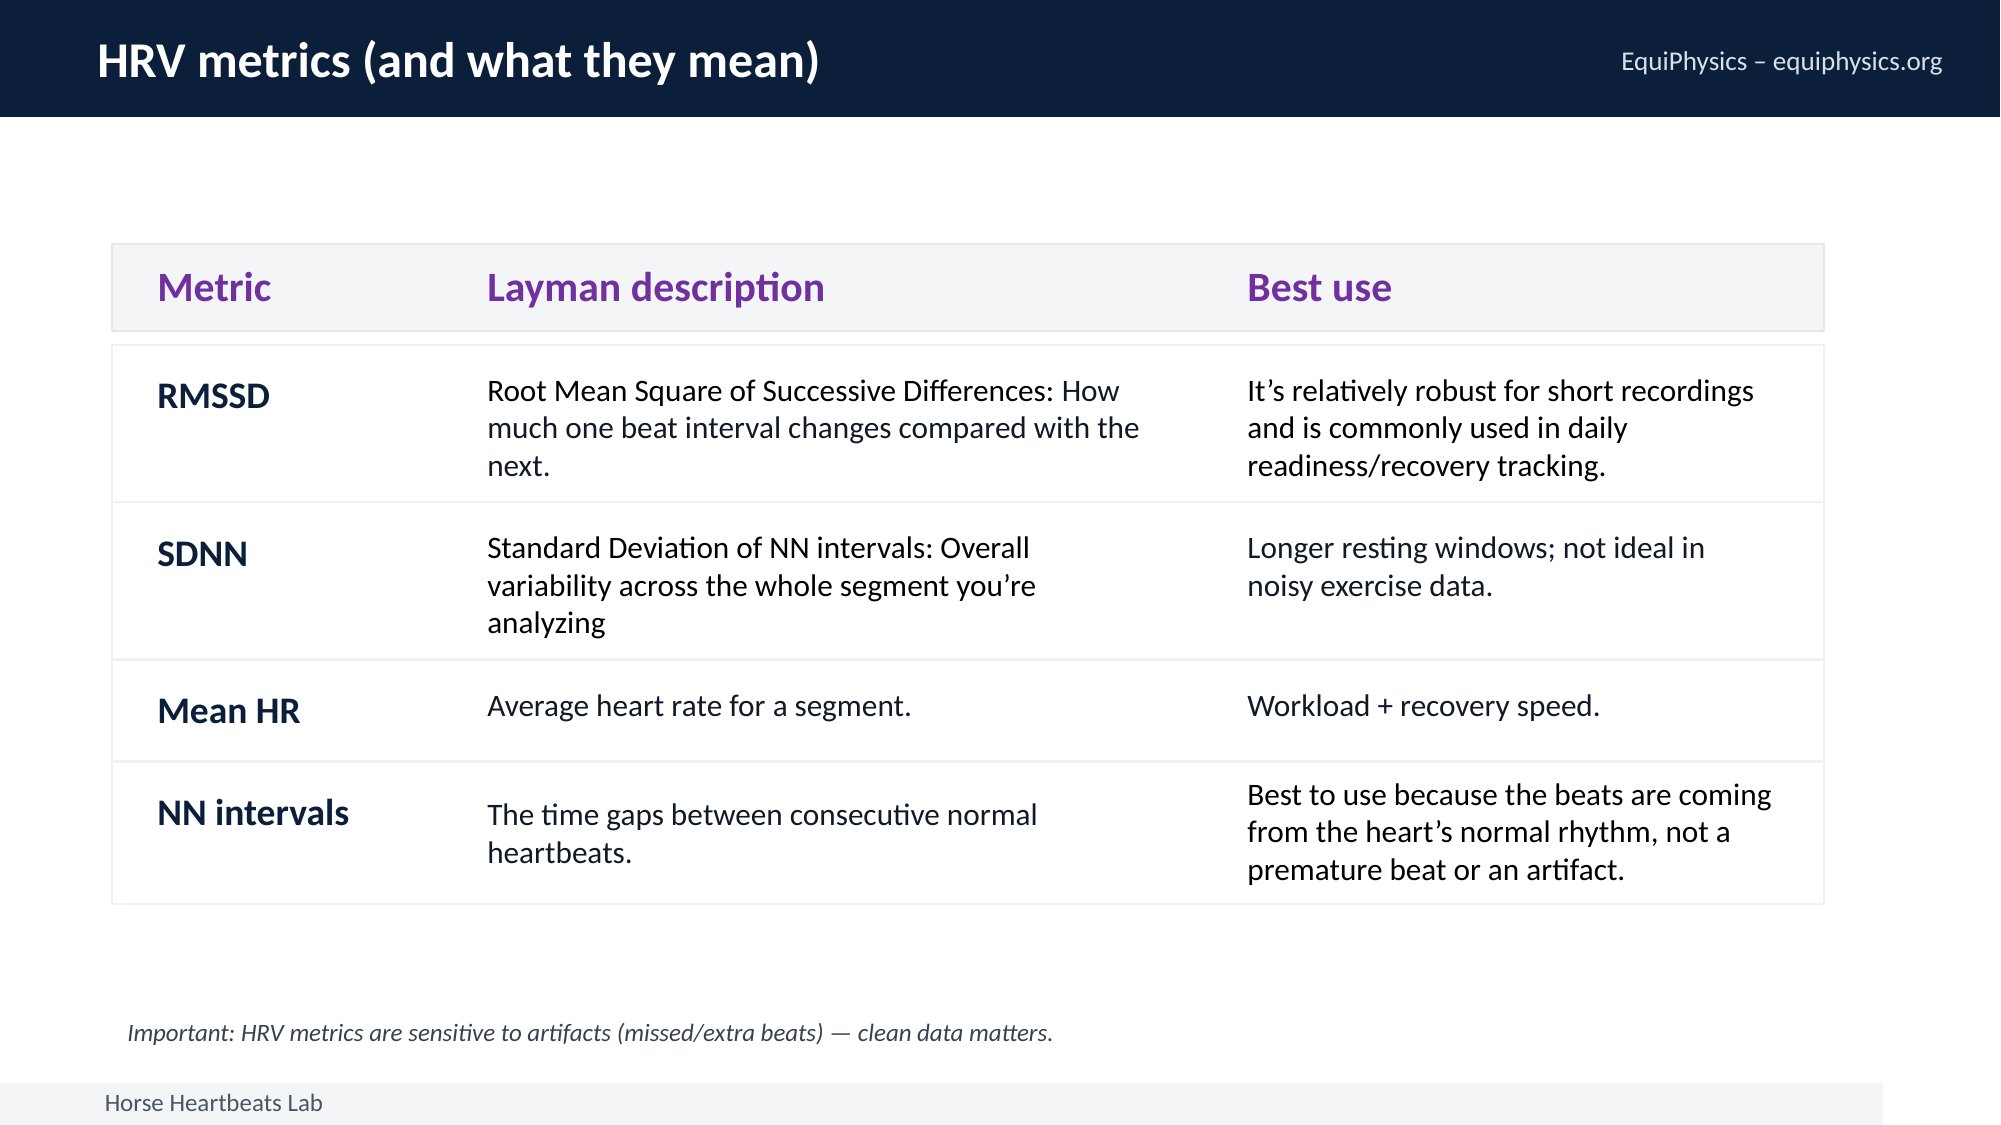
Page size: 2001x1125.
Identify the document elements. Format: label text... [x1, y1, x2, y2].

text_box [112, 659, 1824, 762]
text_box [112, 502, 1824, 659]
text_box Important: HRV metrics are sensitive to artifacts (missed/extra beats) — clean data matters. [112, 1015, 2000, 1049]
text_box [112, 244, 1824, 332]
text_box Metric [142, 262, 442, 307]
text_box Layman description [472, 262, 1232, 307]
text_box [0, 0, 2000, 117]
text_box Average heart rate for a segment. [472, 677, 1175, 762]
text_box Best use [1232, 262, 1786, 307]
text_box [112, 344, 1824, 502]
text_box Root Mean Square of Successive Differences: How much one beat interval changes compared with the next. [472, 362, 1175, 491]
text_box Best to use because the beats are coming from the heart’s normal rhythm, not a premature beat or an artifact. [1232, 766, 1811, 895]
text_box Workload + recovery speed. [1232, 677, 1795, 762]
text_box HRV metrics (and what they mean) [82, 23, 1538, 92]
text_box It’s relatively robust for short recordings and is commonly used in daily readiness/recovery tracking. [1232, 362, 1795, 491]
text_box RMSSD [142, 371, 429, 417]
text_box EquiPhysics – equiphysics.org [1545, 29, 1958, 90]
text_box Longer resting windows; not ideal in noisy exercise data. [1232, 520, 1795, 648]
text_box Standard Deviation of NN intervals: Overall variability across the whole segment you’re analyzing [472, 520, 1175, 648]
text_box Horse Heartbeats Lab [89, 1083, 1005, 1121]
text_box NN intervals [142, 788, 429, 834]
text_box Mean HR [142, 686, 429, 732]
text_box SDNN [142, 529, 429, 574]
text_box [112, 762, 1824, 905]
text_box [0, 1083, 1883, 1125]
text_box The time gaps between consecutive normal heartbeats. [472, 787, 1175, 915]
